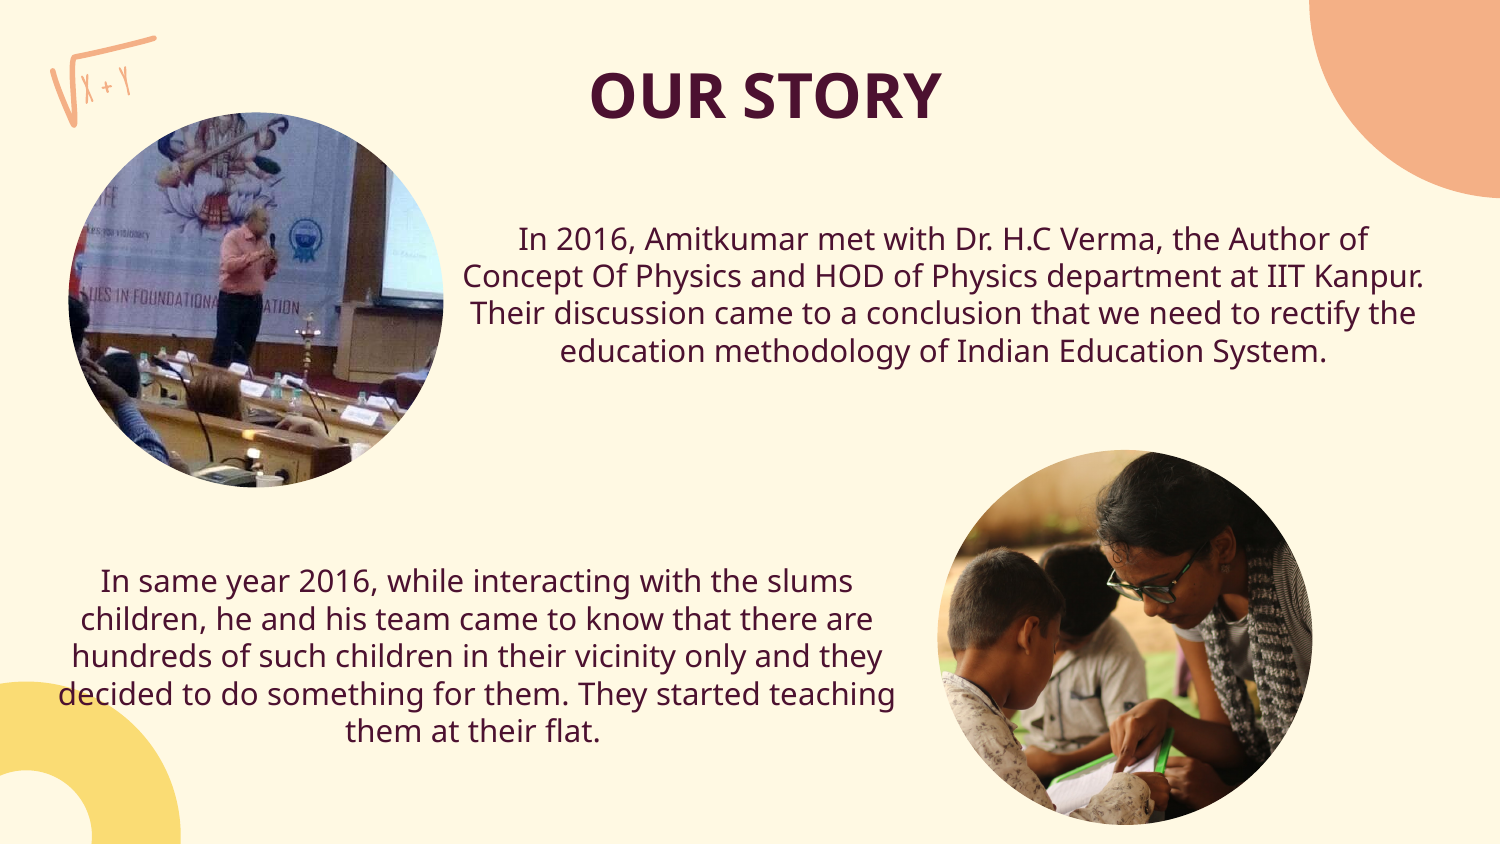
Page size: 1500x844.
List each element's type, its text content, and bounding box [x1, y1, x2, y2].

text_box In 2016, Amitkumar met with Dr. H.C Verma, the Author of Concept Of Physics and HOD of Physics department at IIT Kanpur. Their discussion came to a conclusion that we need to rectify the education methodology of Indian Education System. [449, 203, 1445, 384]
text_box In same year 2016, while interacting with the slums children, he and his team came to know that there are hundreds of such children in their vicinity only and they decided to do something for them. They started teaching them at their flat. [40, 546, 915, 764]
picture [68, 112, 444, 488]
title OUR STORY [132, 29, 1399, 124]
picture [937, 449, 1313, 826]
